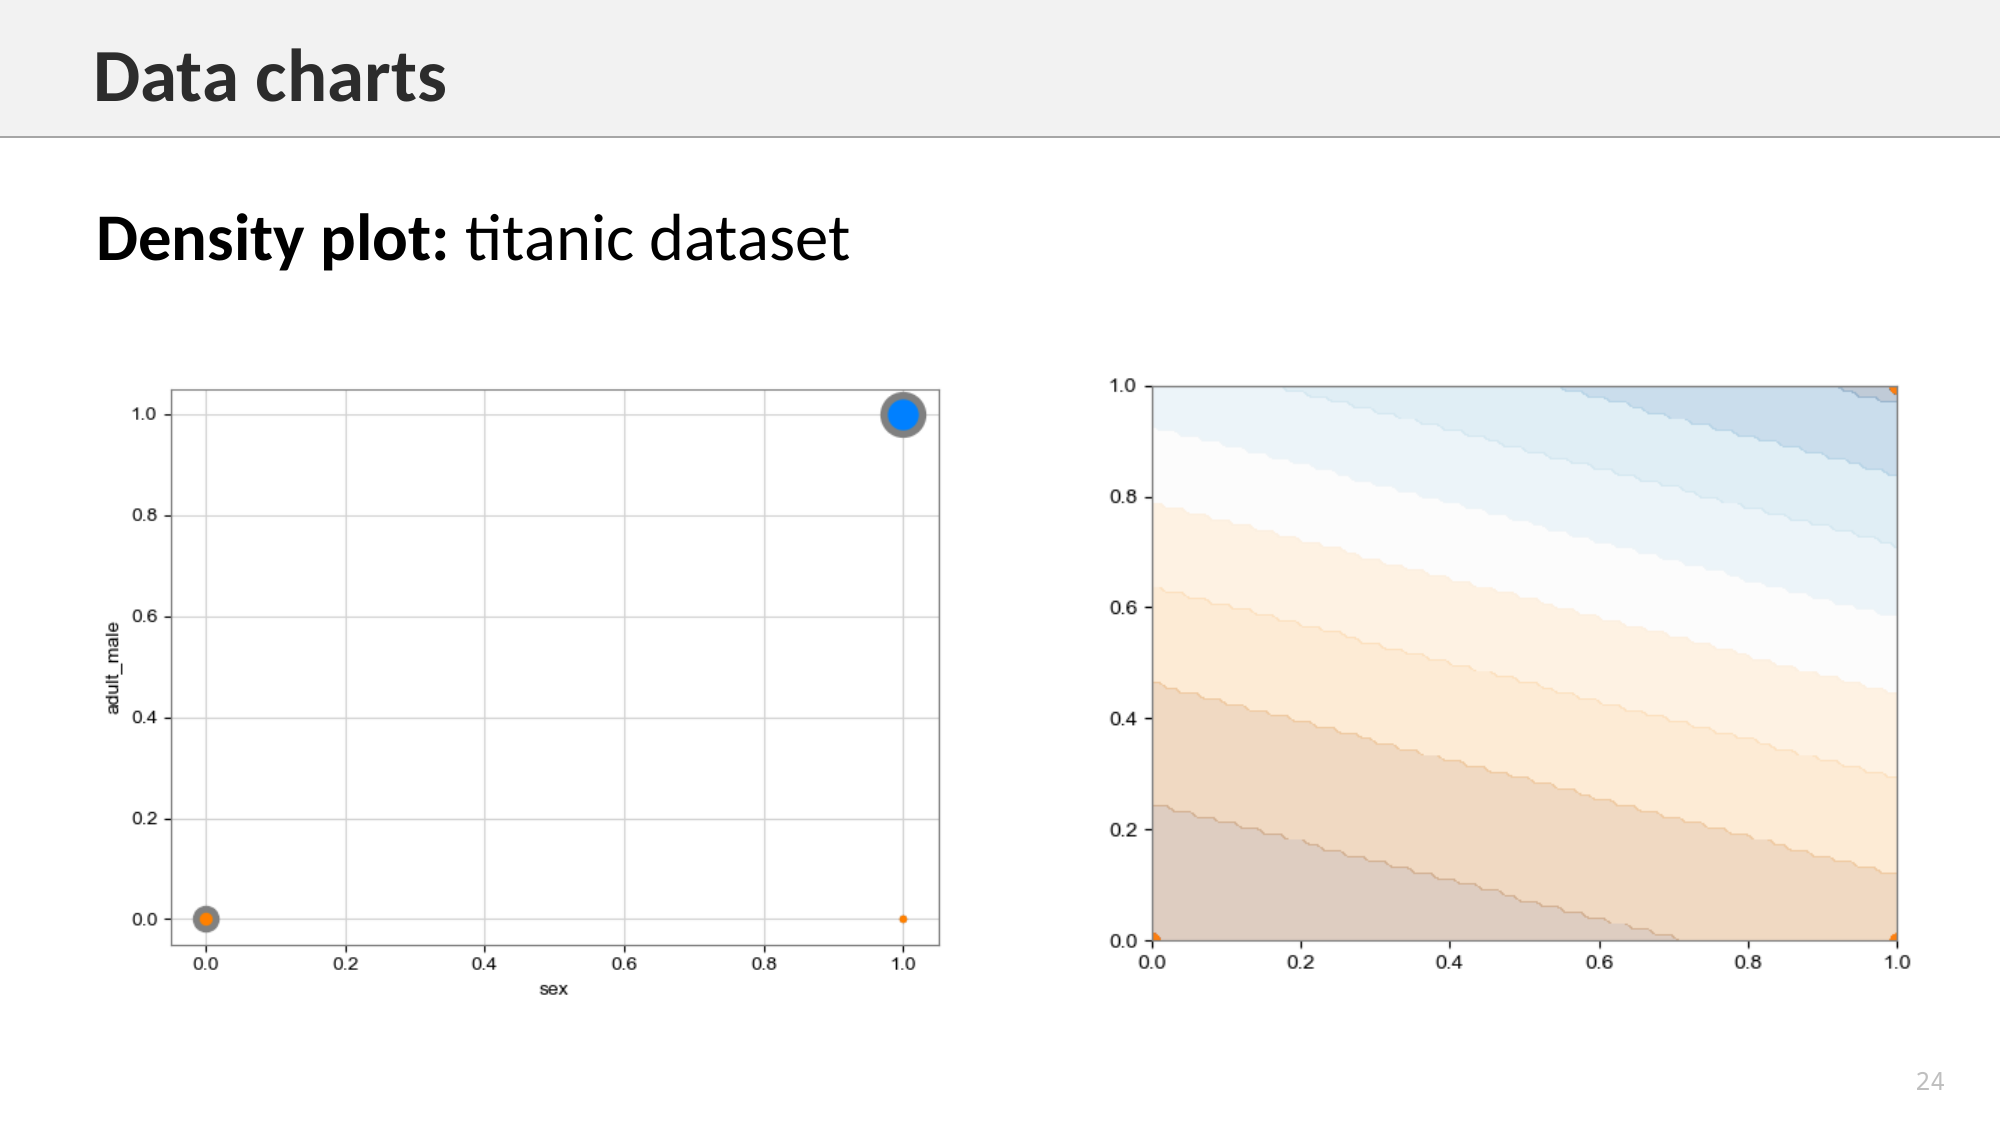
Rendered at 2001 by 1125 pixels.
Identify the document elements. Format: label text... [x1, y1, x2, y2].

picture [81, 359, 969, 1025]
text_box Data charts [78, 19, 1863, 124]
picture [1031, 298, 1993, 1020]
text_box Density plot: titanic dataset [81, 186, 1036, 281]
